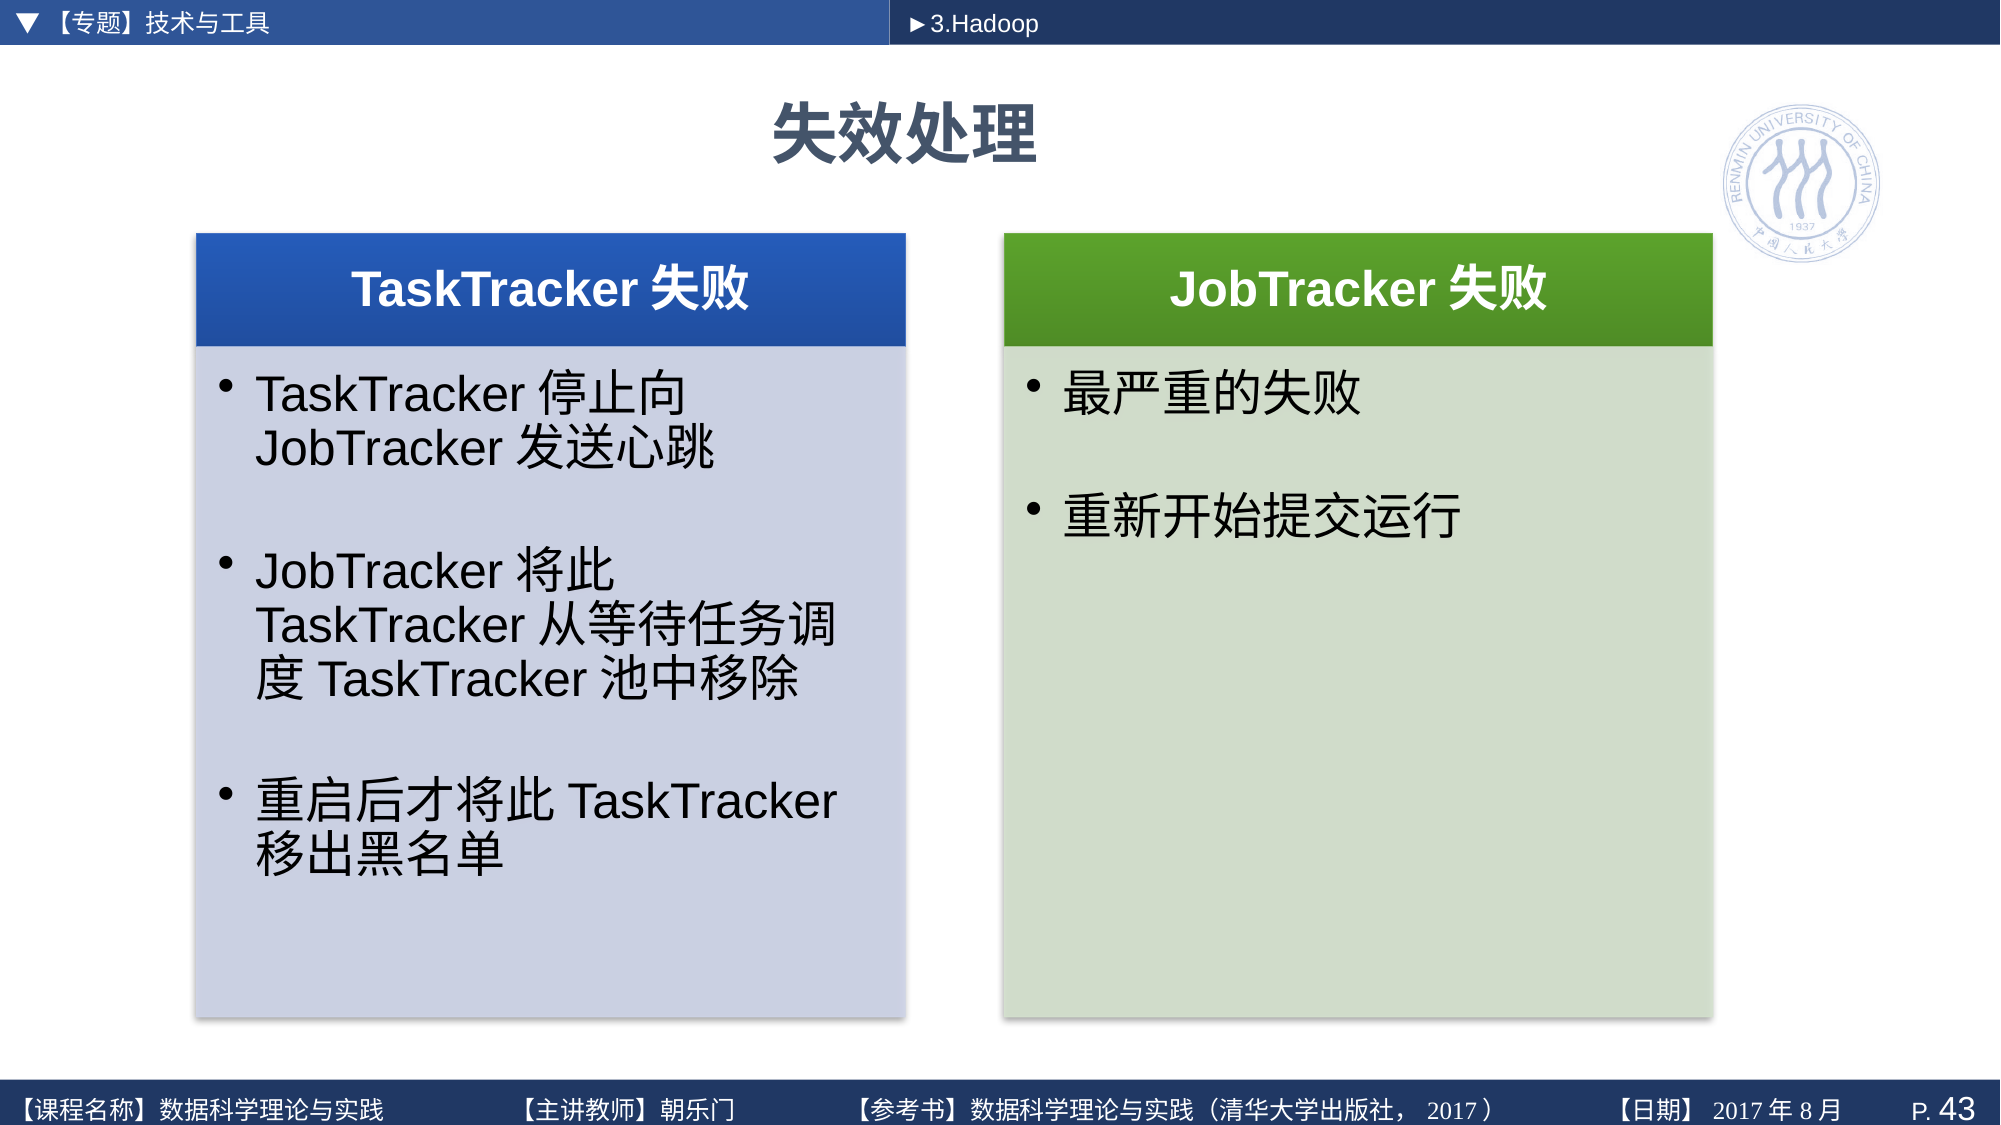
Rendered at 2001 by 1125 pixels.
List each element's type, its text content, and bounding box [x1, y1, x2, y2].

list ▼【专题】技术与工具 [0, 0, 725, 43]
list ►3.Hadoop [890, 0, 1249, 43]
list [196, 224, 1714, 1026]
title 失效处理 [64, 64, 1745, 200]
